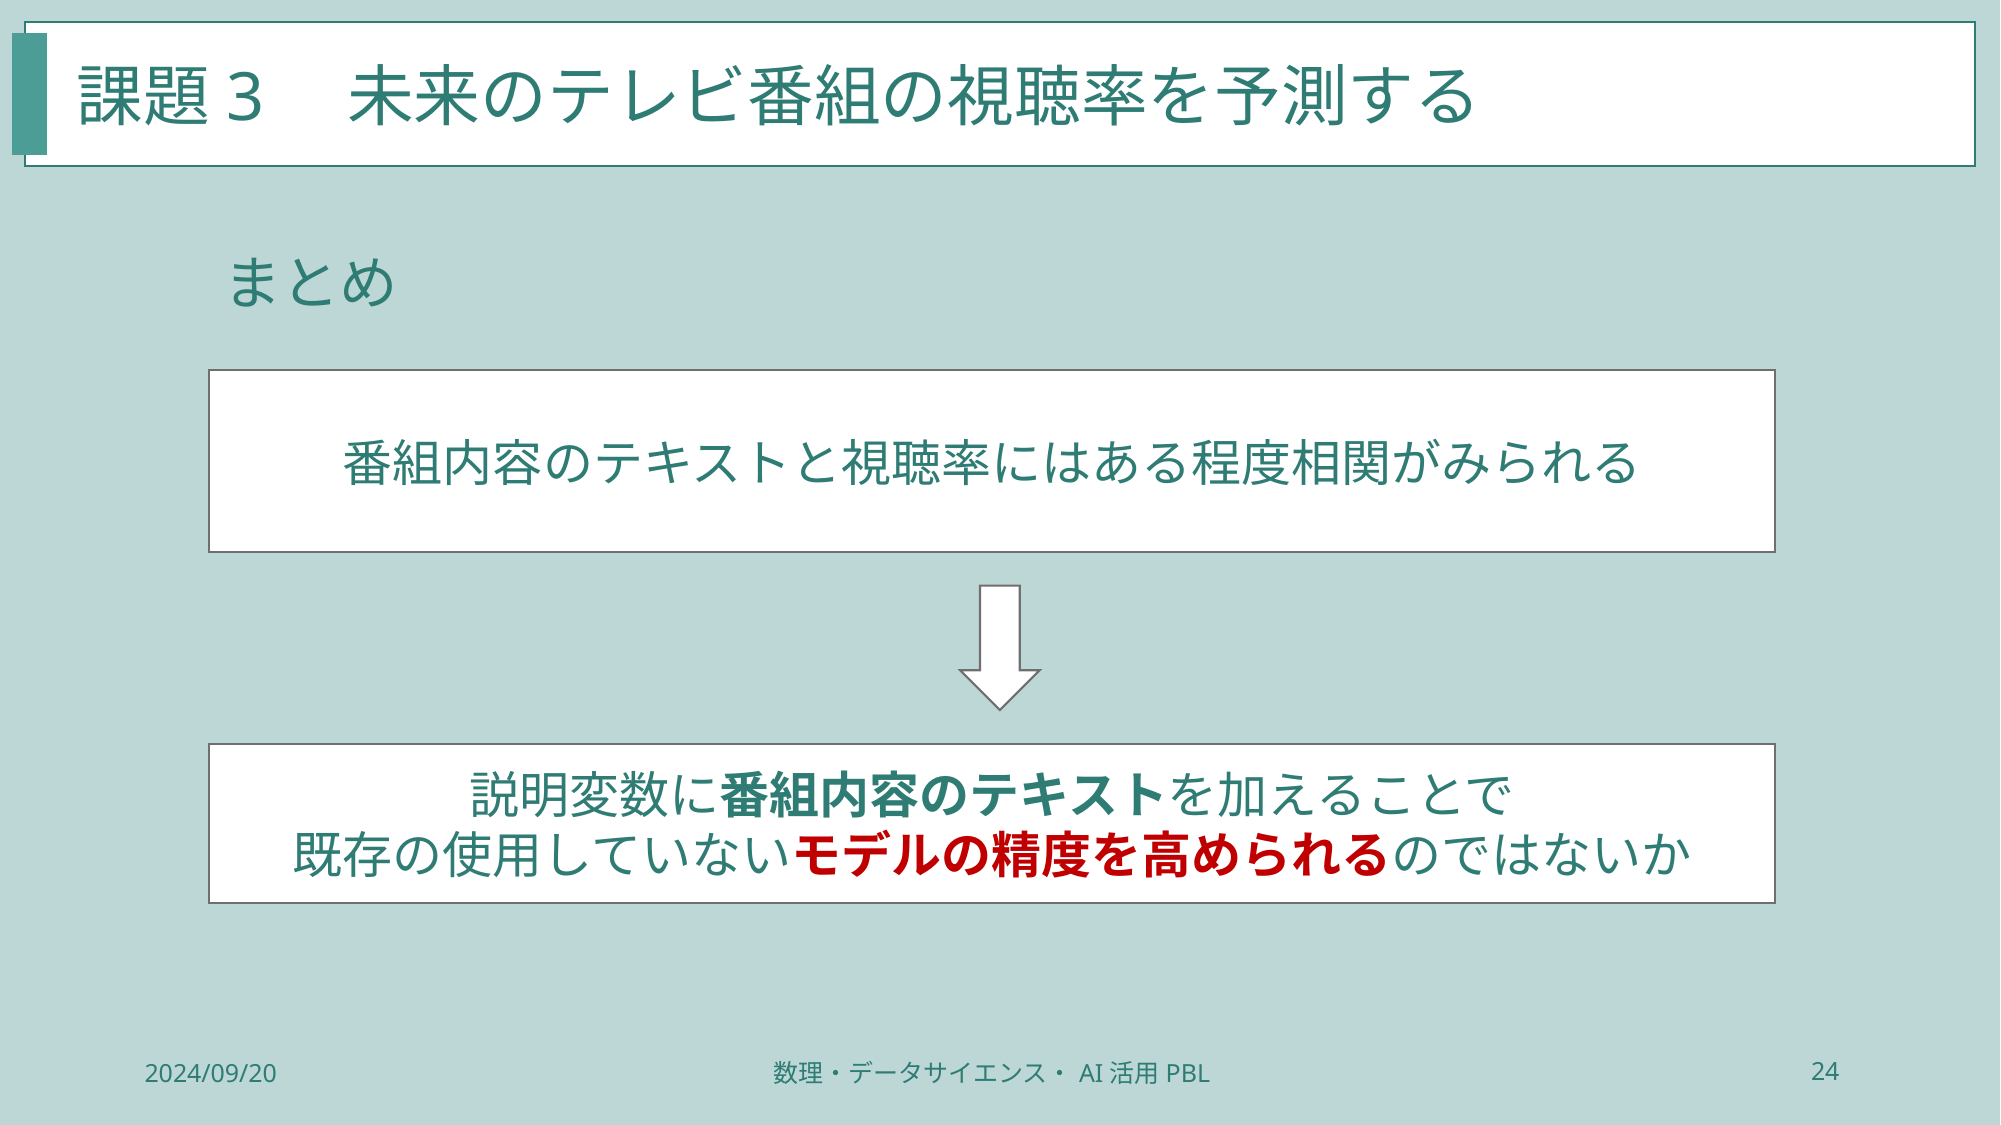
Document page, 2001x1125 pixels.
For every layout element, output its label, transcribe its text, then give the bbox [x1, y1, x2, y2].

text_box 課題3 未来のテレビ番組の視聴率を予測する [61, 46, 1944, 141]
text_box 説明変数に番組内容のテキストを加えることで 既存の使用していないモデルの精度を高められるのではないか [208, 743, 1776, 904]
text_box [957, 584, 1043, 712]
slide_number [129, 1042, 580, 1103]
text_box 番組内容のテキストと視聴率にはある程度相関がみられる [208, 369, 1776, 553]
text_box まとめ [208, 238, 1209, 324]
slide_number 24 [1404, 1042, 1855, 1103]
footer 数理・データサイエンス・AI活用PBL [654, 1042, 1330, 1103]
